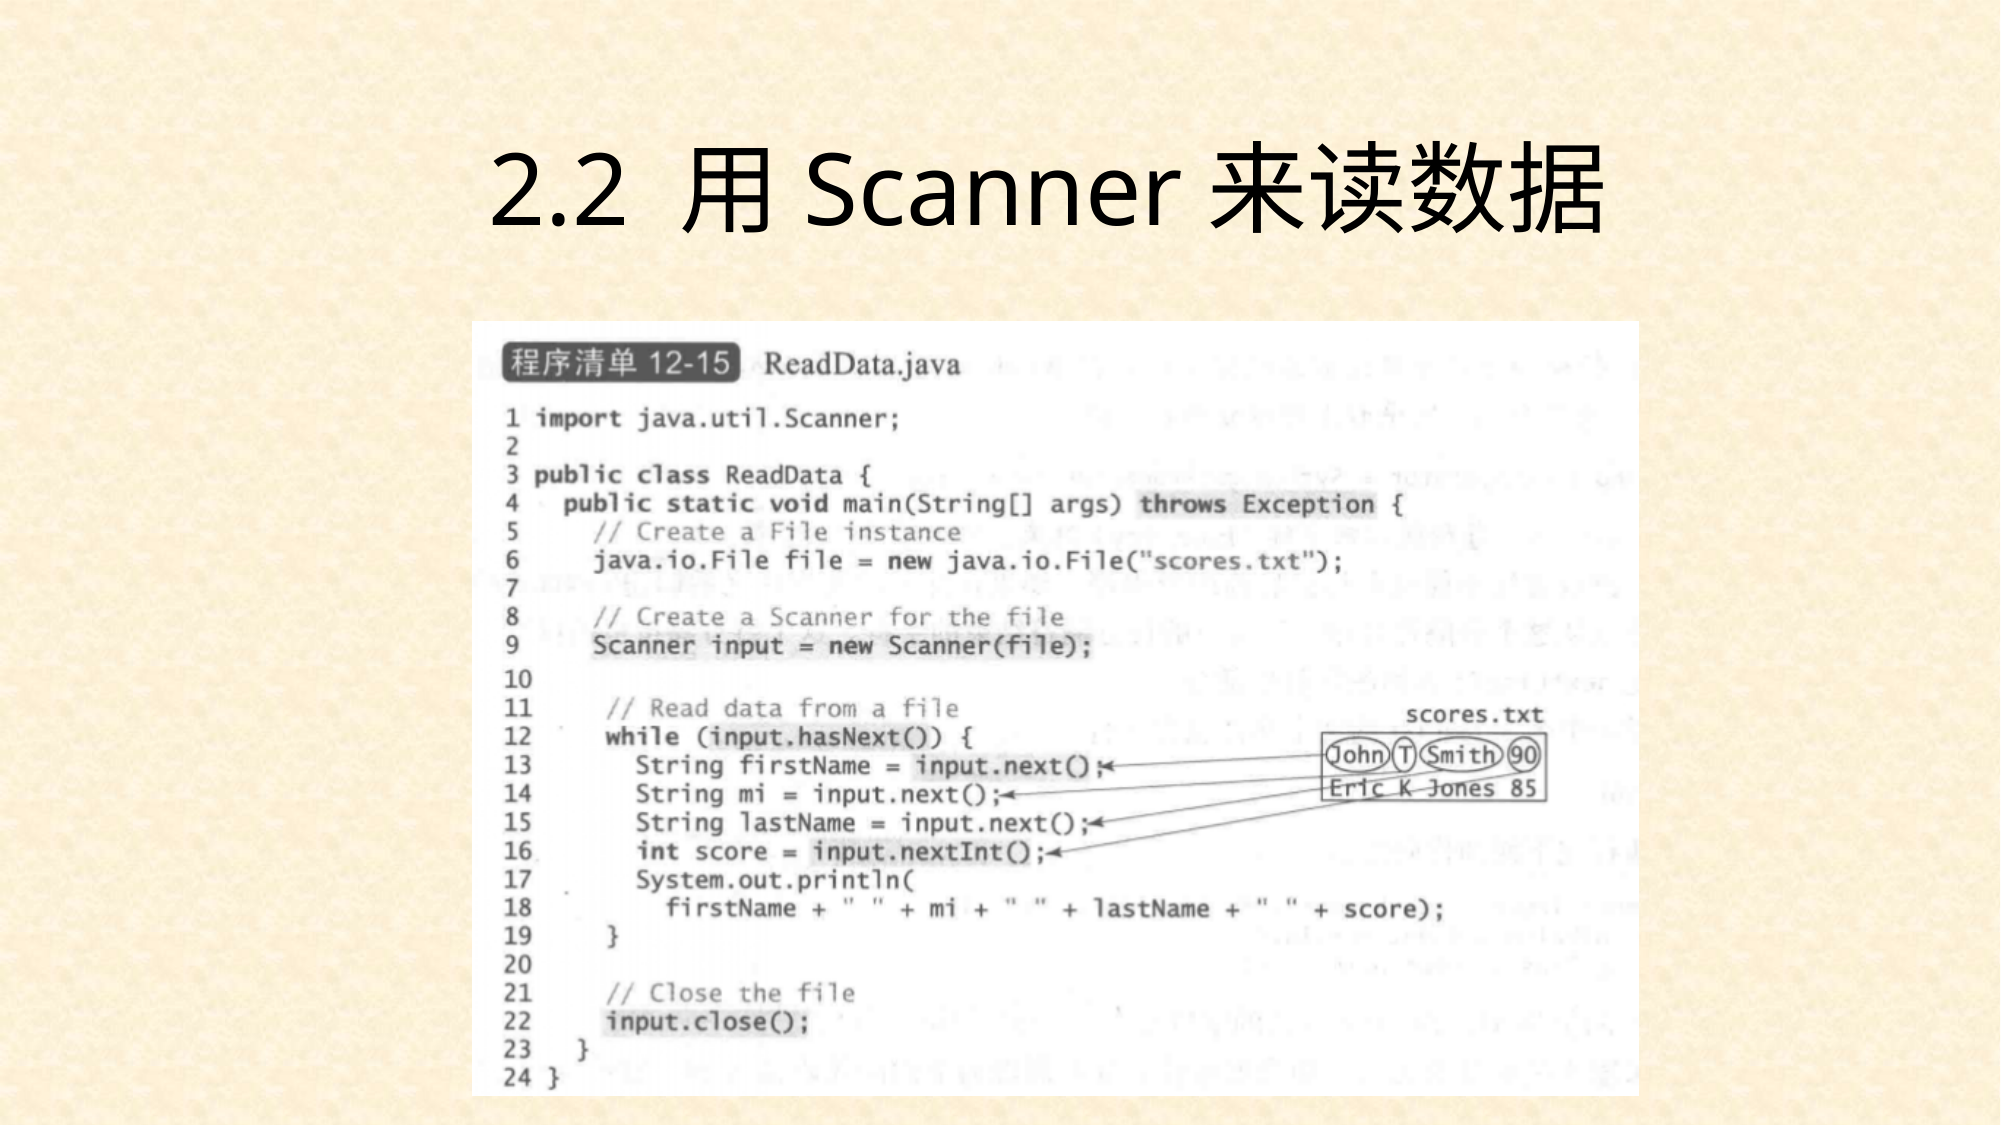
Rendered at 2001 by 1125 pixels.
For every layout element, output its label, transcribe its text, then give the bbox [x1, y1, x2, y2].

picture [0, 0, 2001, 1125]
text_box 2.2 用Scanner来读数据 [413, 118, 1683, 253]
